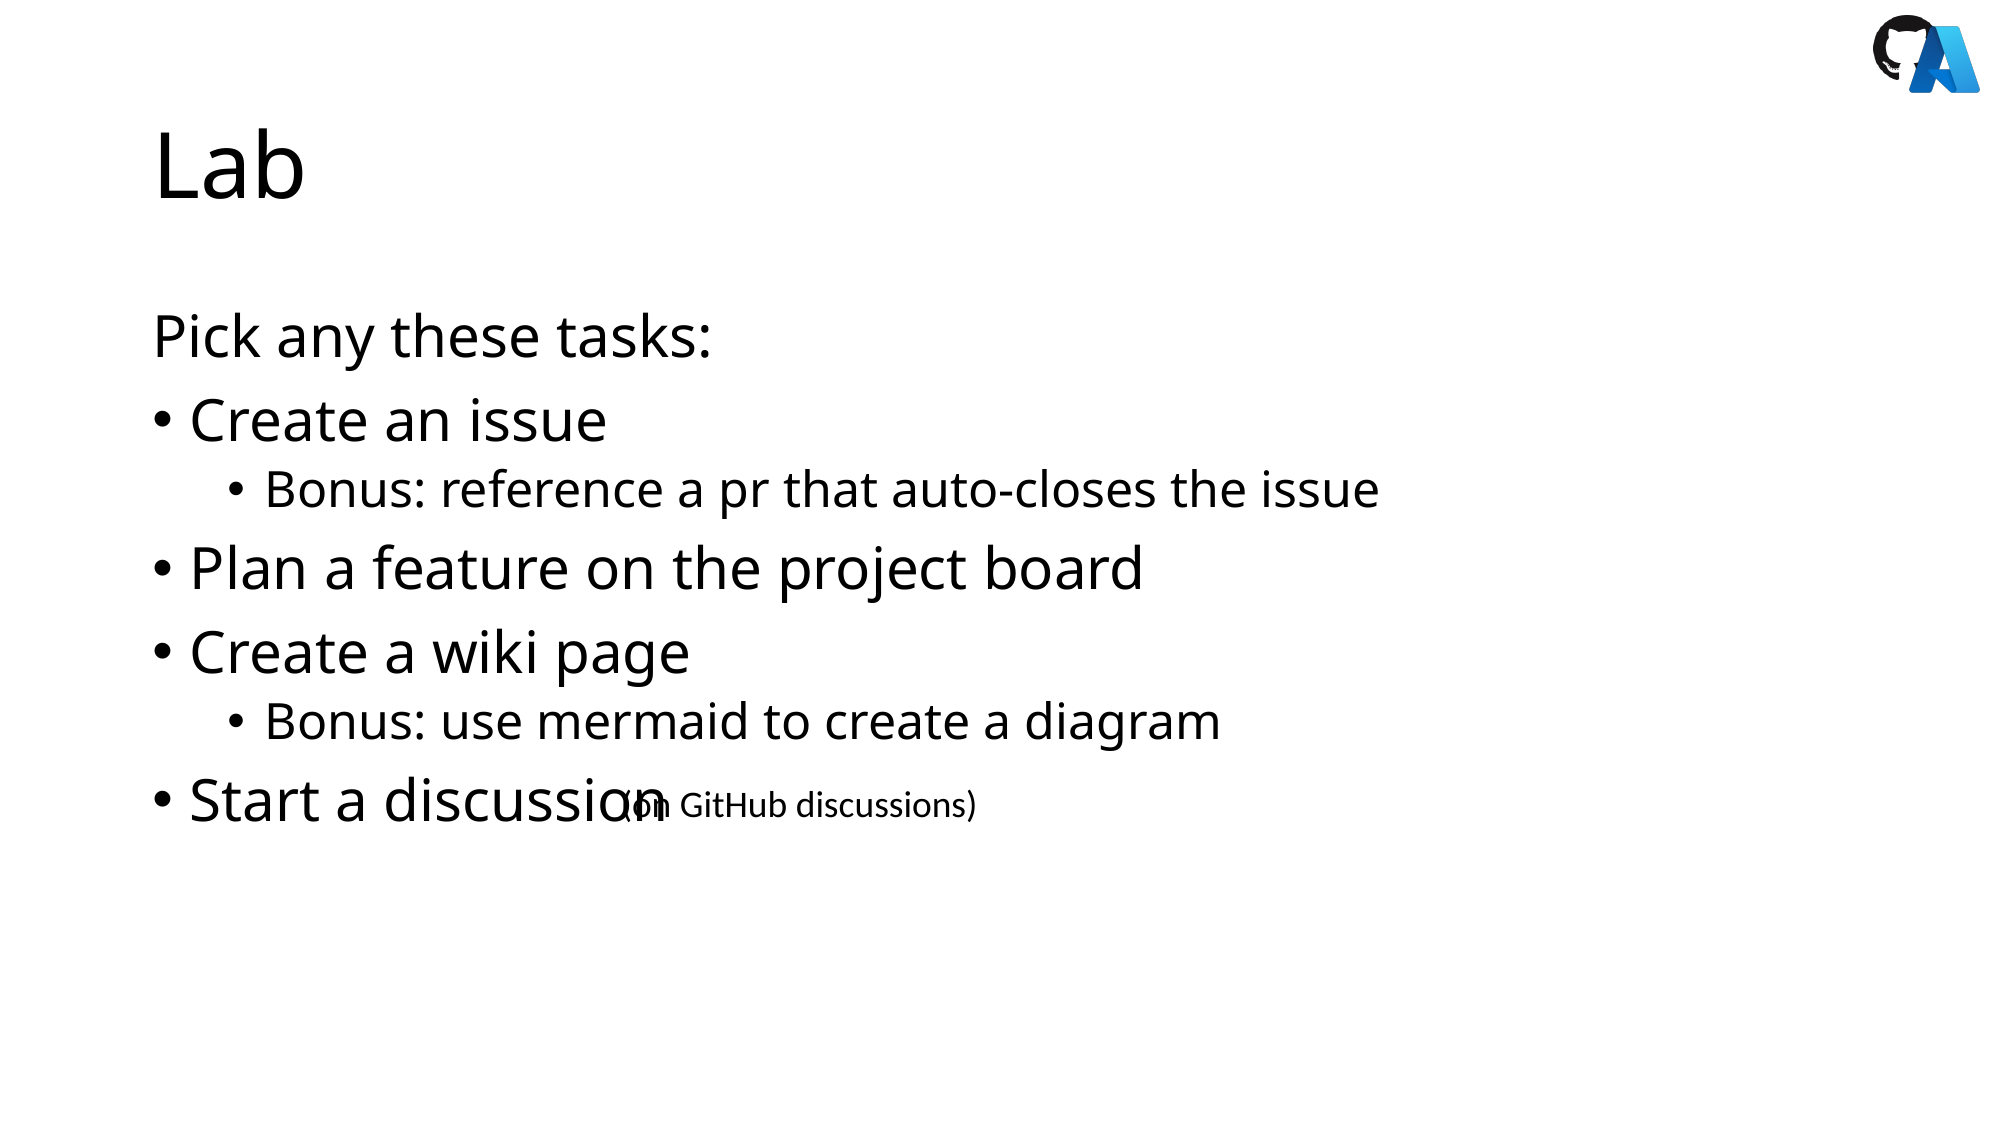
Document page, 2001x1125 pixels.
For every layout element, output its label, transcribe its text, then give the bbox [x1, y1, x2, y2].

title Lab [137, 59, 1863, 278]
text_box (on GitHub discussions) [606, 772, 1606, 833]
picture [1873, 14, 1983, 98]
list Pick any these tasks: Create an issue Bonus: reference a pr that auto-closes the issue Plan a feature on the project board Create a wiki page Bonus: use mermaid to create a diagram Start a discussion [137, 299, 1863, 1014]
